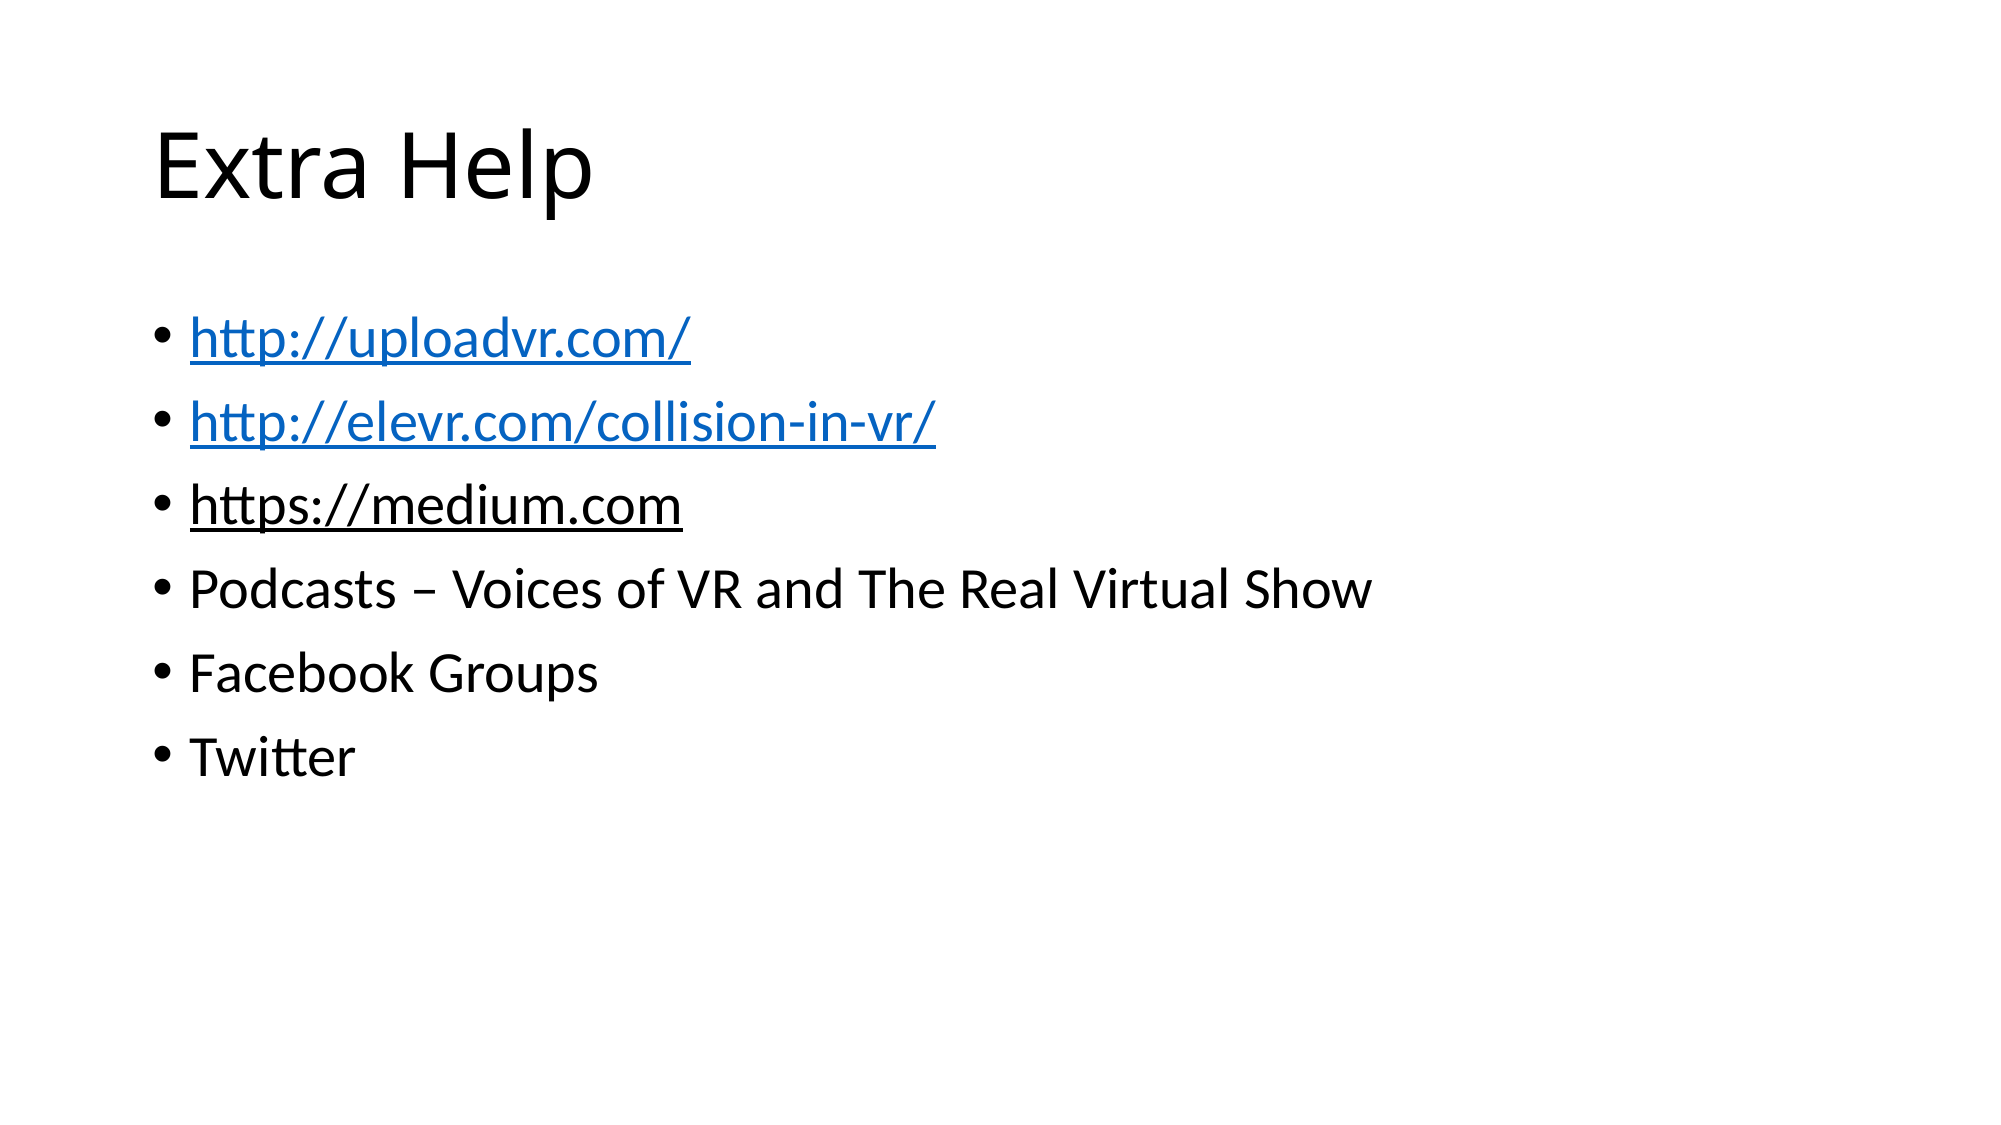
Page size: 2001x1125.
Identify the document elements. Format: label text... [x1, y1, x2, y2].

list http://uploadvr.com/ http://elevr.com/collision-in-vr/ https://medium.com Podcasts – Voices of VR and The Real Virtual Show Facebook Groups Twitter [137, 299, 1863, 1014]
title Extra Help [137, 59, 1863, 278]
